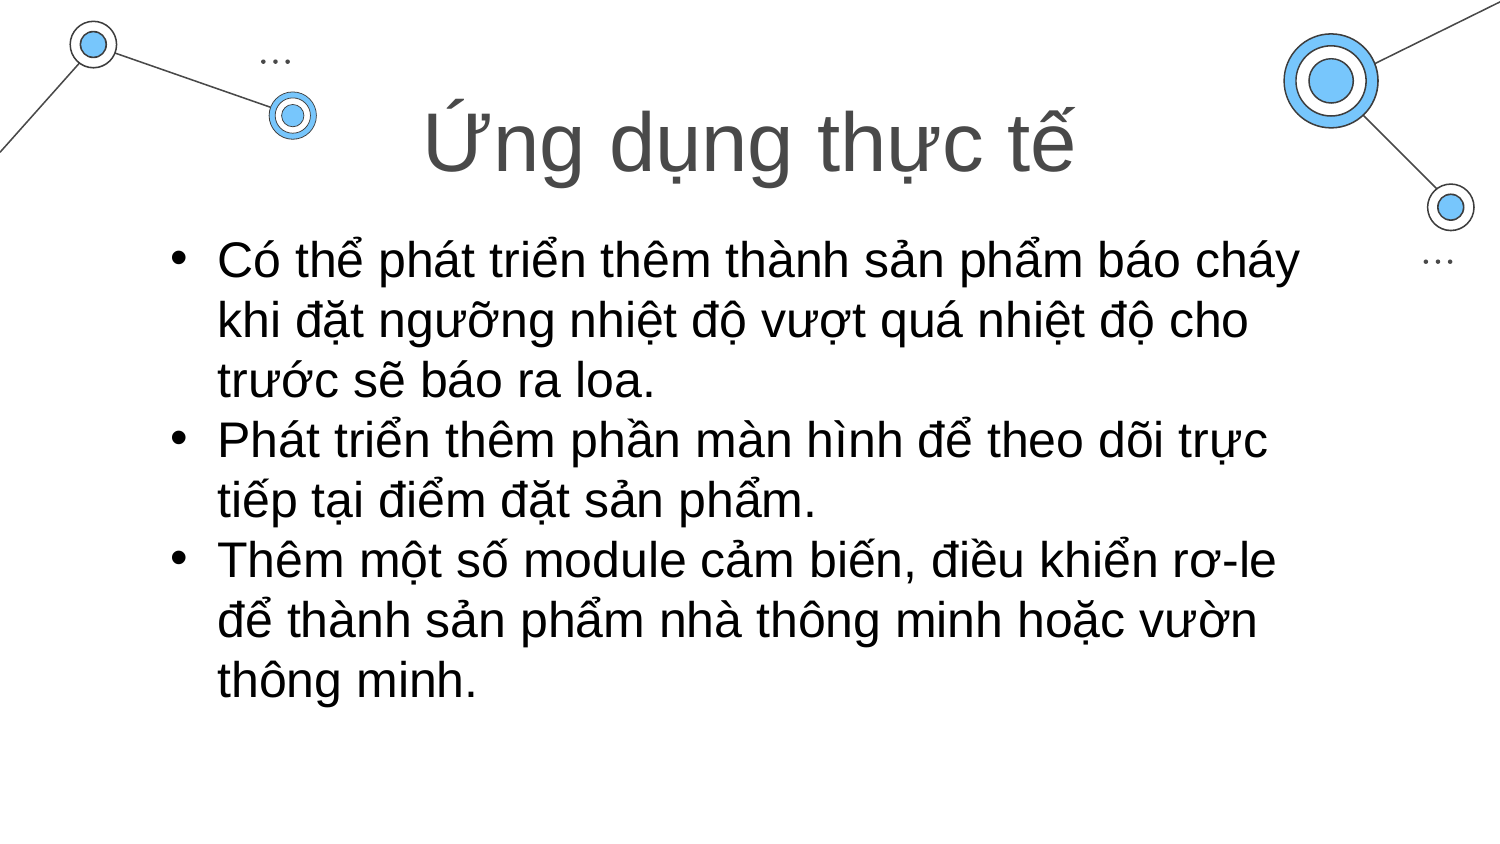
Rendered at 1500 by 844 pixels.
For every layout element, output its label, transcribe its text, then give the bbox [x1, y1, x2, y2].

text_box Có thể phát triển thêm thành sản phẩm báo cháy khi đặt ngưỡng nhiệt độ vượt quá nhiệt độ cho trước sẽ báo ra loa. Phát triển thêm phần màn hình để theo dõi trực tiếp tại điểm đặt sản phẩm. Thêm một số module cảm biến, điều khiển rơ-le để thành sản phẩm nhà thông minh hoặc vườn thông minh. [155, 219, 1345, 775]
title Ứng dụng thực tế [118, 73, 1382, 218]
